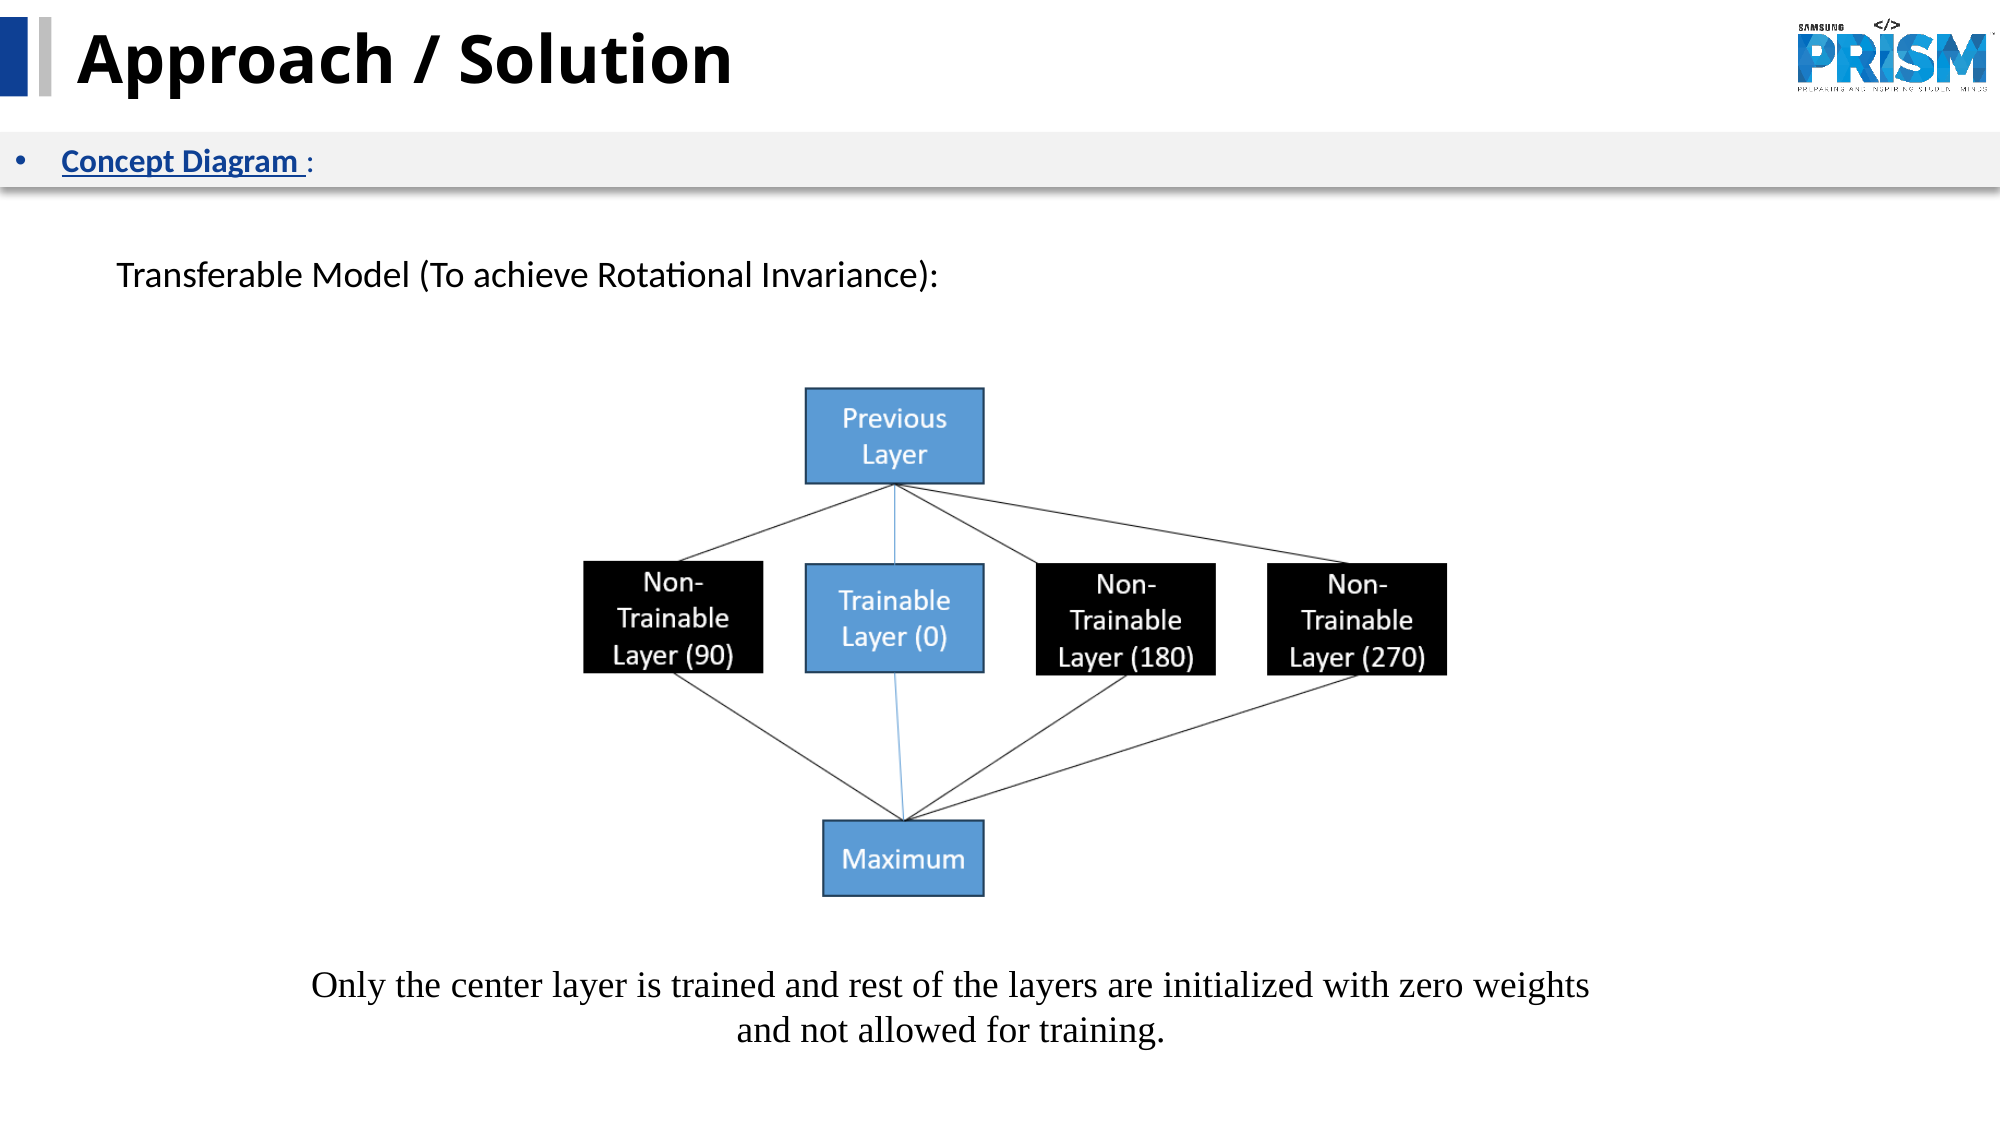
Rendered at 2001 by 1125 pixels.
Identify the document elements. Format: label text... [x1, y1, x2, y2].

text_box Approach / Solution [62, 9, 1605, 105]
picture [530, 358, 1470, 933]
text_box Concept Diagram : [0, 132, 2000, 187]
text_box Only the center layer is trained and rest of the layers are initialized with zero weights and not allowed for training. [267, 952, 1636, 1058]
picture [1794, 17, 2000, 96]
text_box Transferable Model (To achieve Rotational Invariance): [101, 242, 1041, 303]
text_box [38, 16, 52, 97]
text_box [0, 16, 29, 97]
